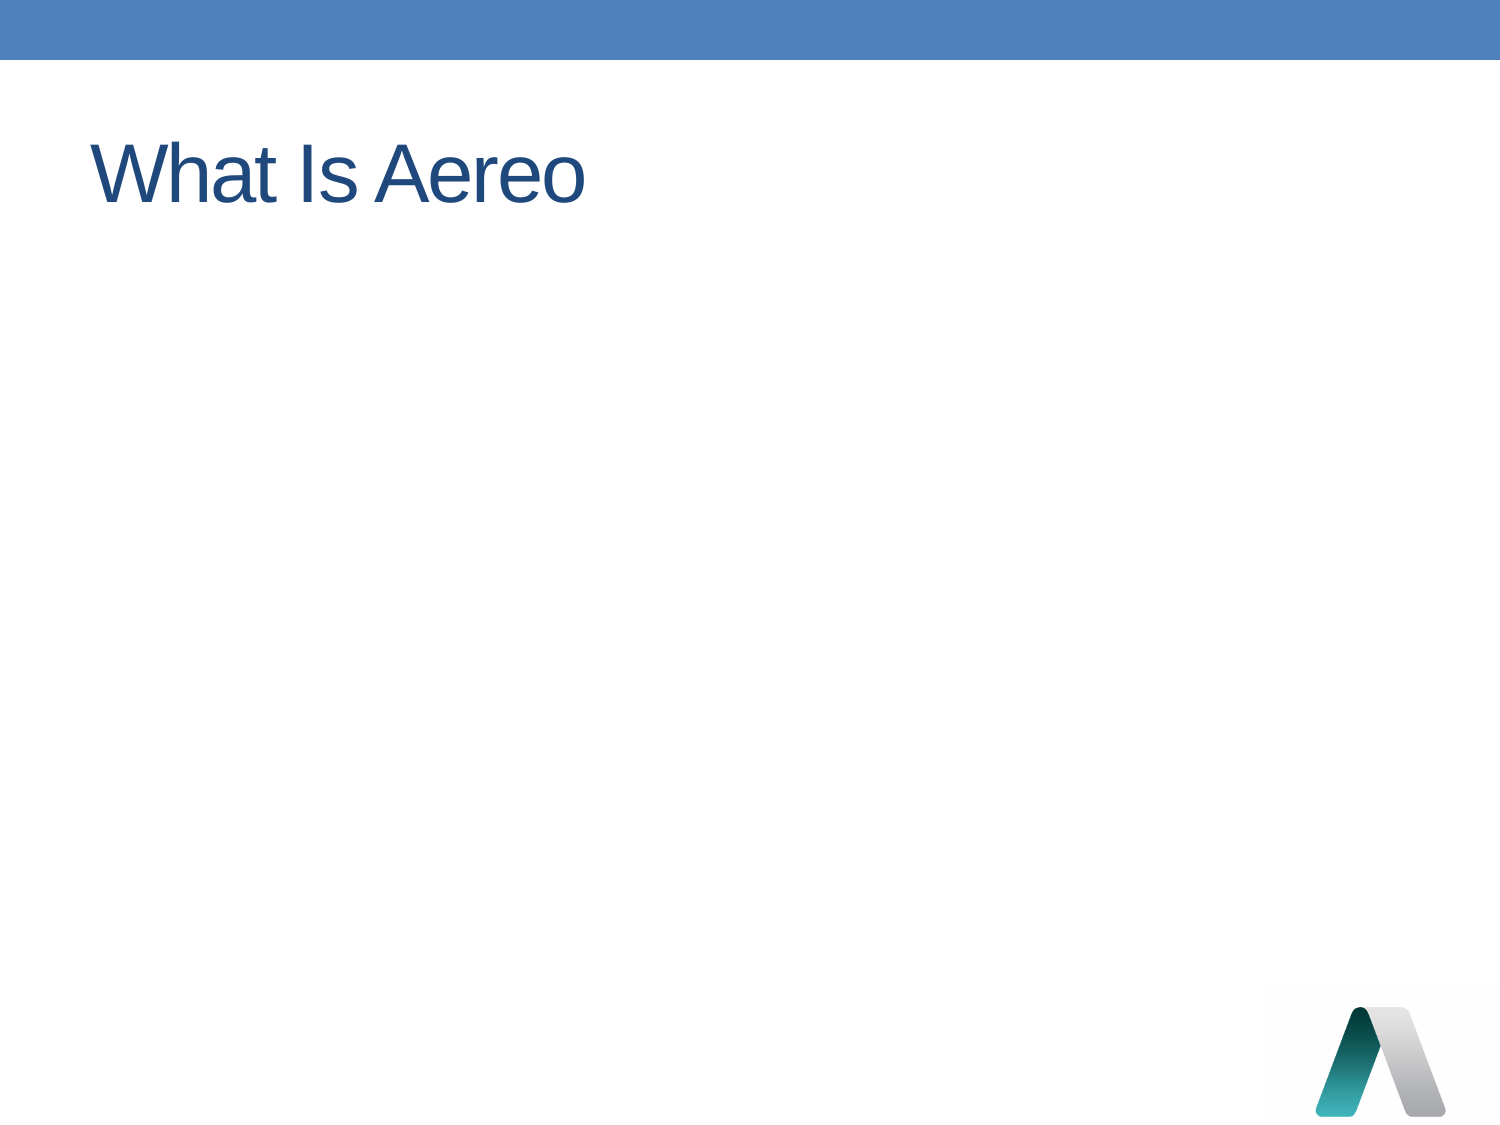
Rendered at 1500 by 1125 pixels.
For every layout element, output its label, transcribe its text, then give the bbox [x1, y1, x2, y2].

picture [1262, 984, 1500, 1125]
title What Is Aereo [75, 87, 1425, 250]
